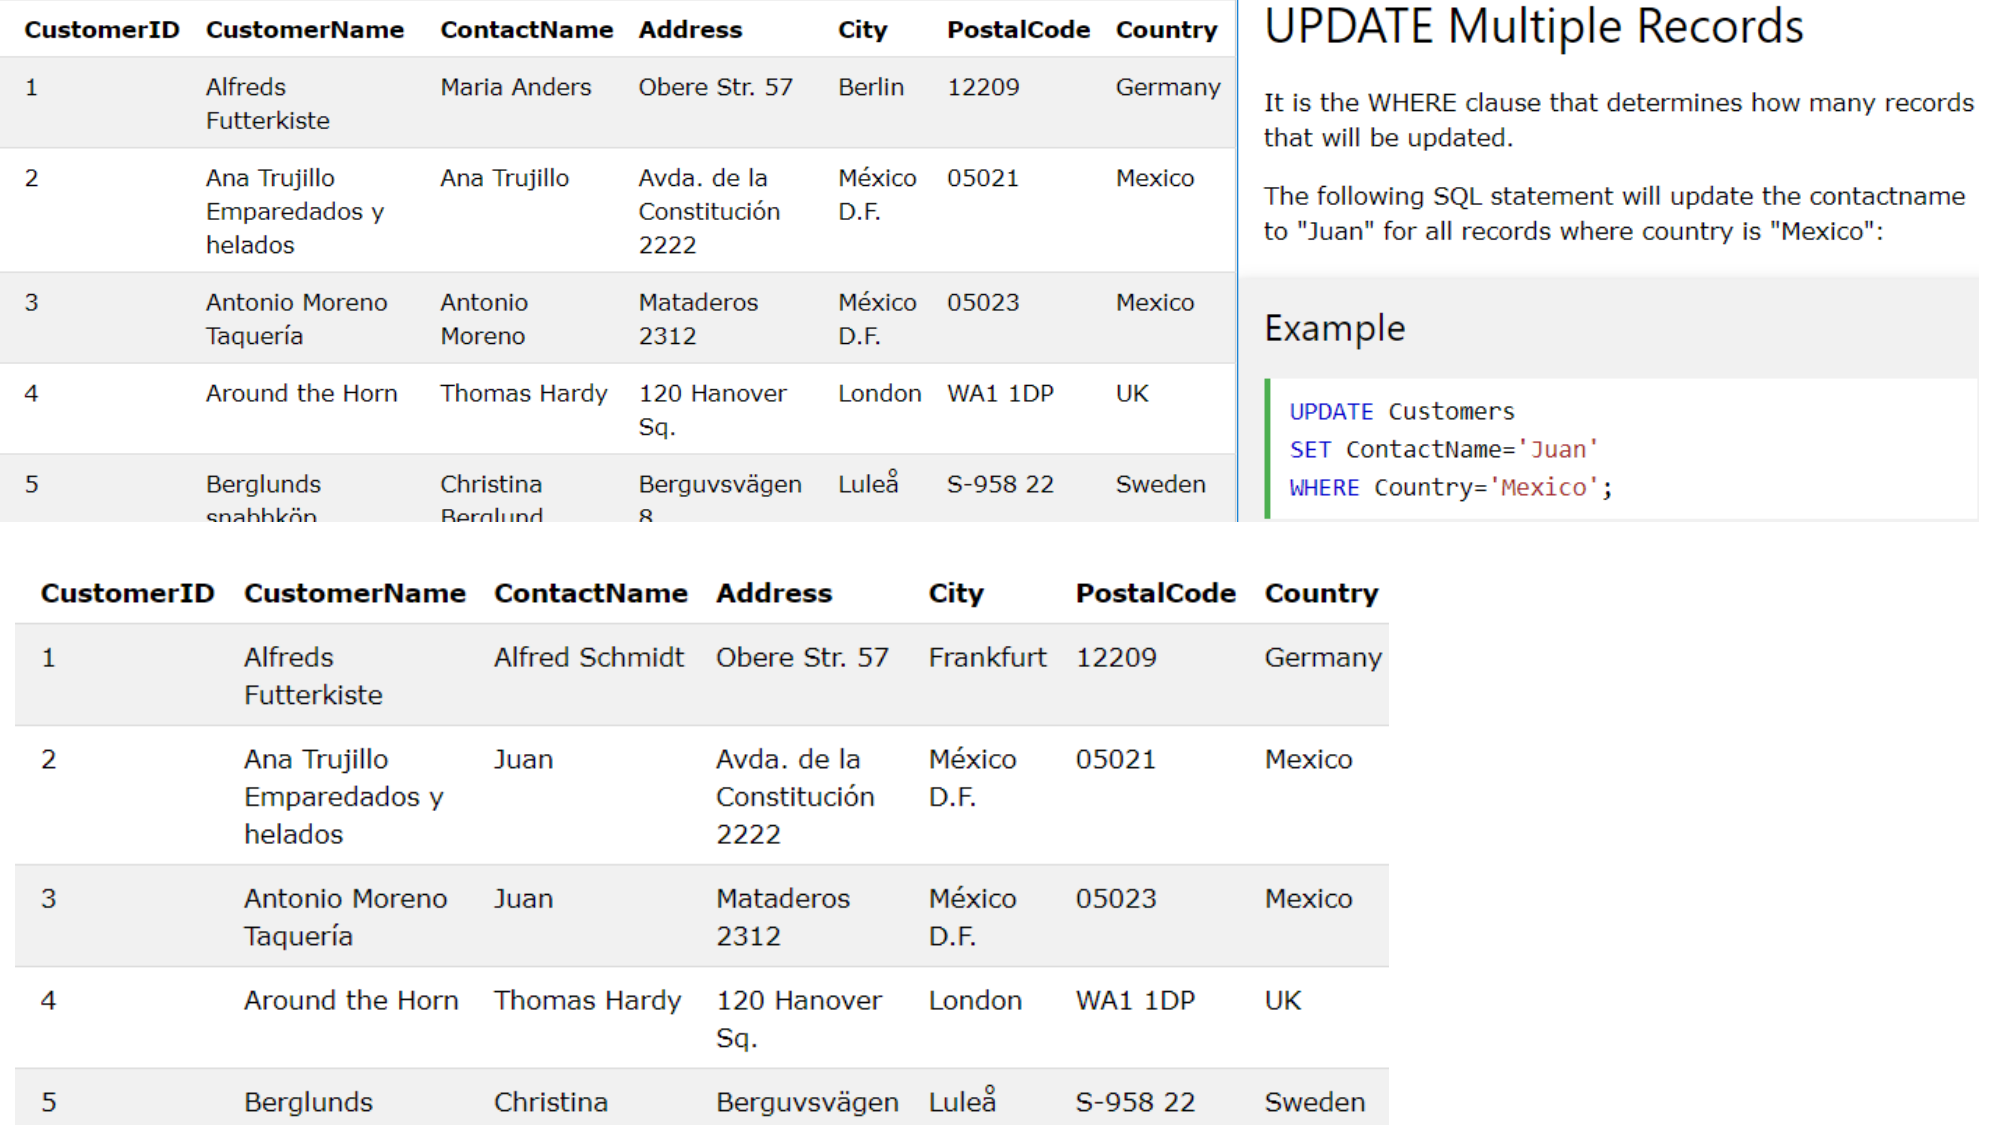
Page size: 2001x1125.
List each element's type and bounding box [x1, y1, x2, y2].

picture [15, 562, 1389, 1125]
picture [0, 0, 1979, 522]
